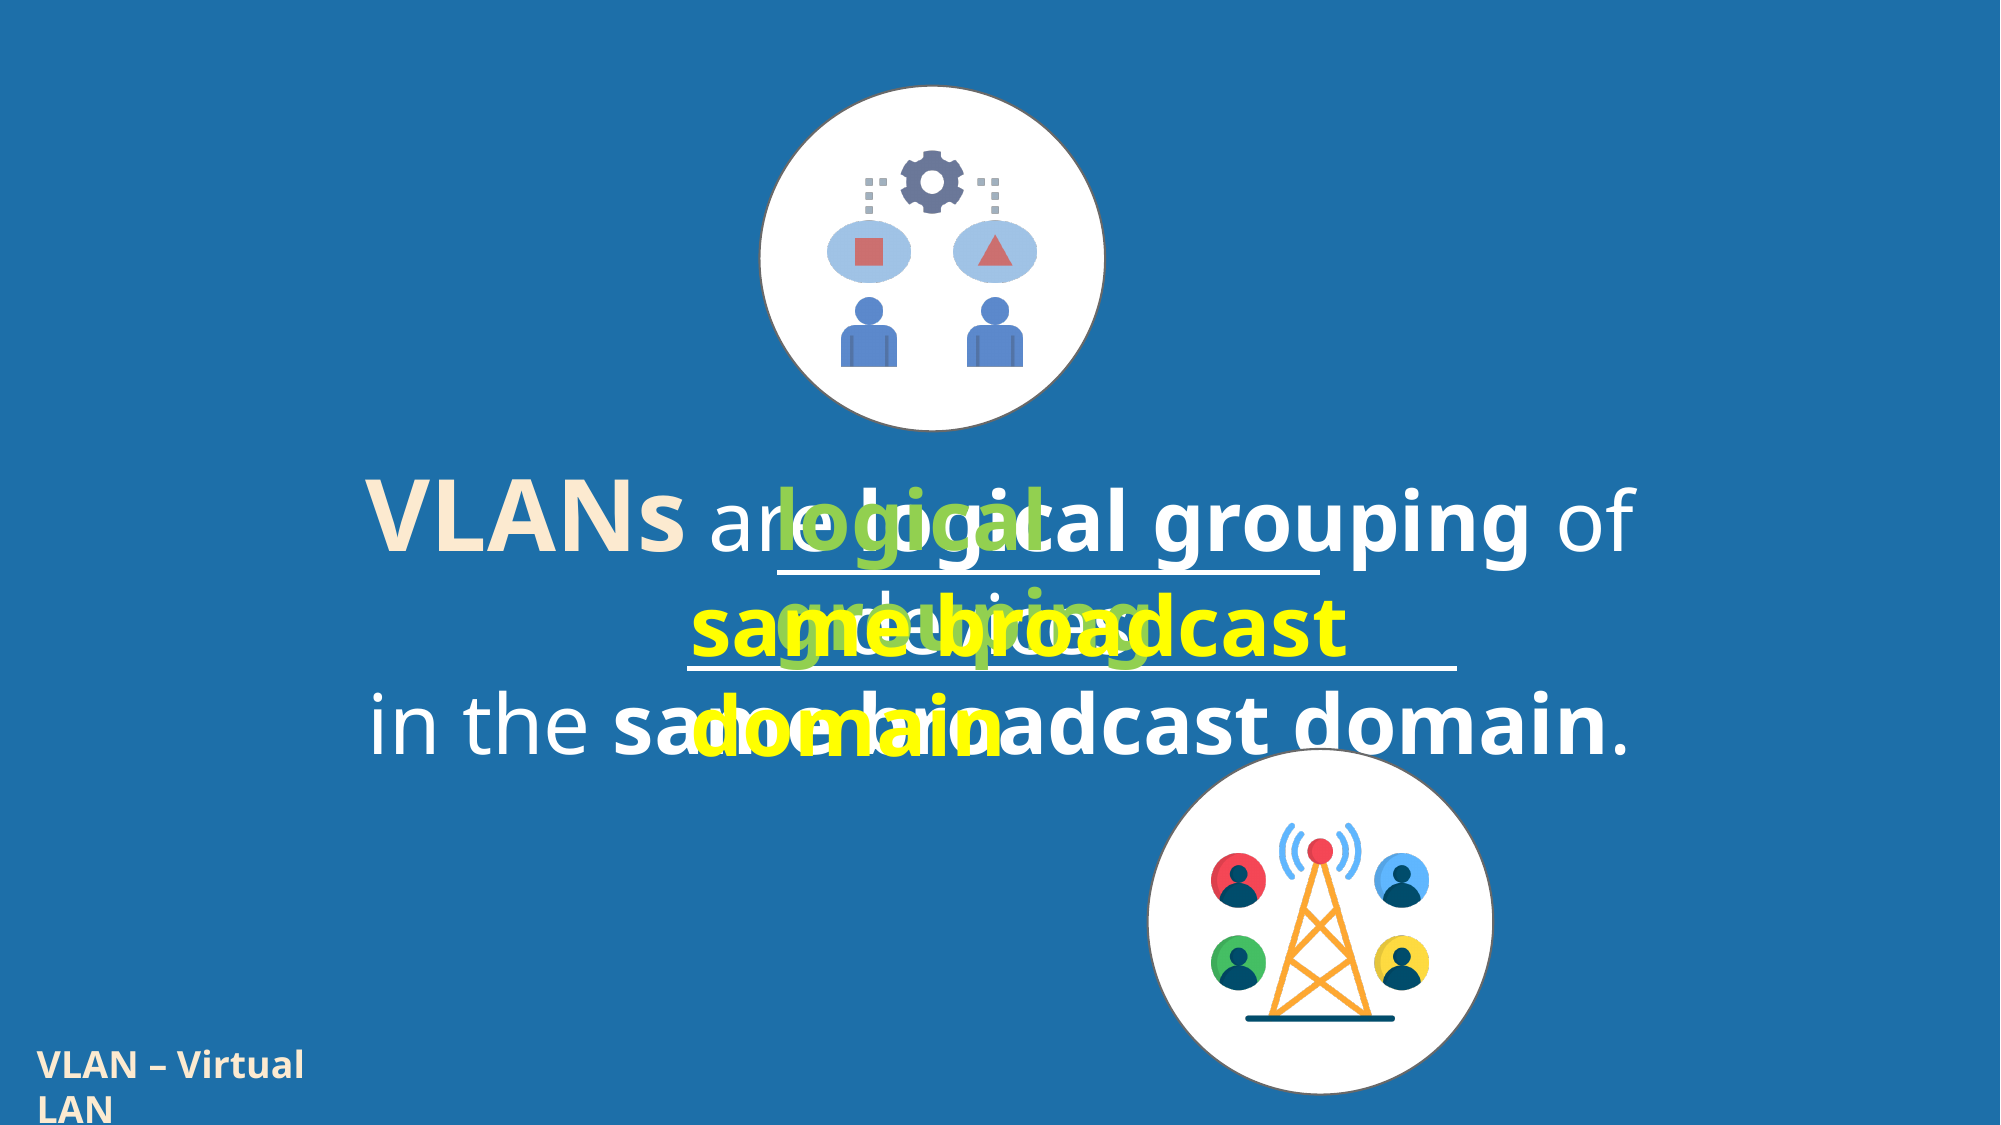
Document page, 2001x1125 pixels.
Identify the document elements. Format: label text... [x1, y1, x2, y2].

text_box VLAN – Virtual LAN [21, 1033, 350, 1125]
text_box VLANs are logical grouping of devices in the same broadcast domain. [1343, 443, 1797, 779]
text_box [759, 85, 1339, 563]
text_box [675, 565, 1509, 1095]
text_box VLANs are logical grouping of devices in the same broadcast domain. [203, 443, 754, 779]
